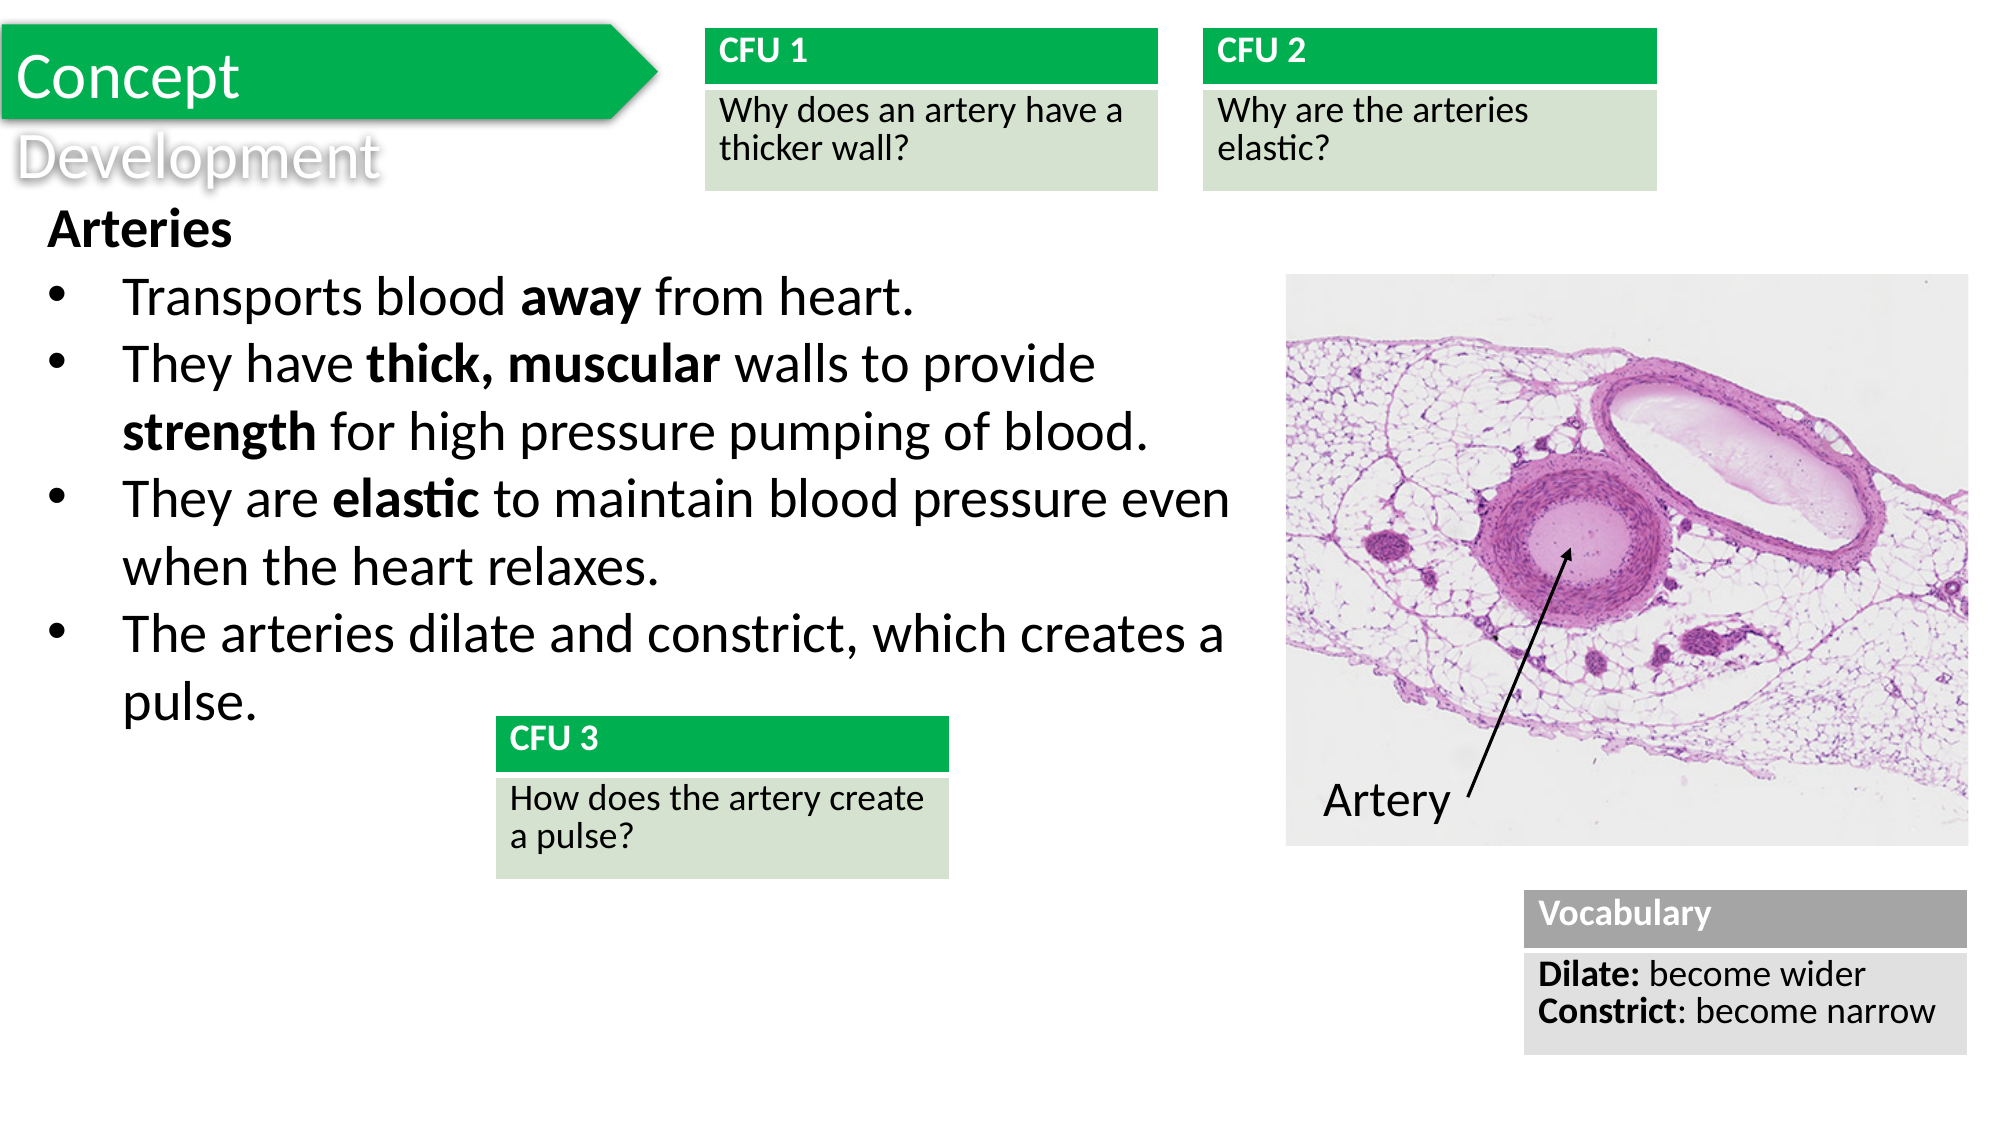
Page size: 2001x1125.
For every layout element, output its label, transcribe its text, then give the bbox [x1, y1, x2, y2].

text_box Arteries Transports blood away from heart. They have thick, muscular walls to provide strength for high pressure pumping of blood. They are elastic to maintain blood pressure even when the heart relaxes. The arteries dilate and constrict, which creates a pulse. [33, 184, 1286, 874]
table_cell Dilate: become wider Constrict: become narrow [1524, 953, 1967, 1055]
table_header CFU 2 [1203, 28, 1657, 84]
table_cell How does the artery create a pulse? [496, 778, 949, 879]
table_header CFU 3 [496, 716, 949, 772]
text_box Concept Development [1, 24, 658, 119]
table_header CFU 1 [705, 28, 1158, 84]
table_cell Why does an artery have a thicker wall? [705, 90, 1158, 191]
table_header Vocabulary [1524, 890, 1967, 948]
picture [1285, 274, 1969, 846]
table_cell Why are the arteries elastic? [1203, 90, 1657, 191]
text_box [1307, 547, 1571, 836]
